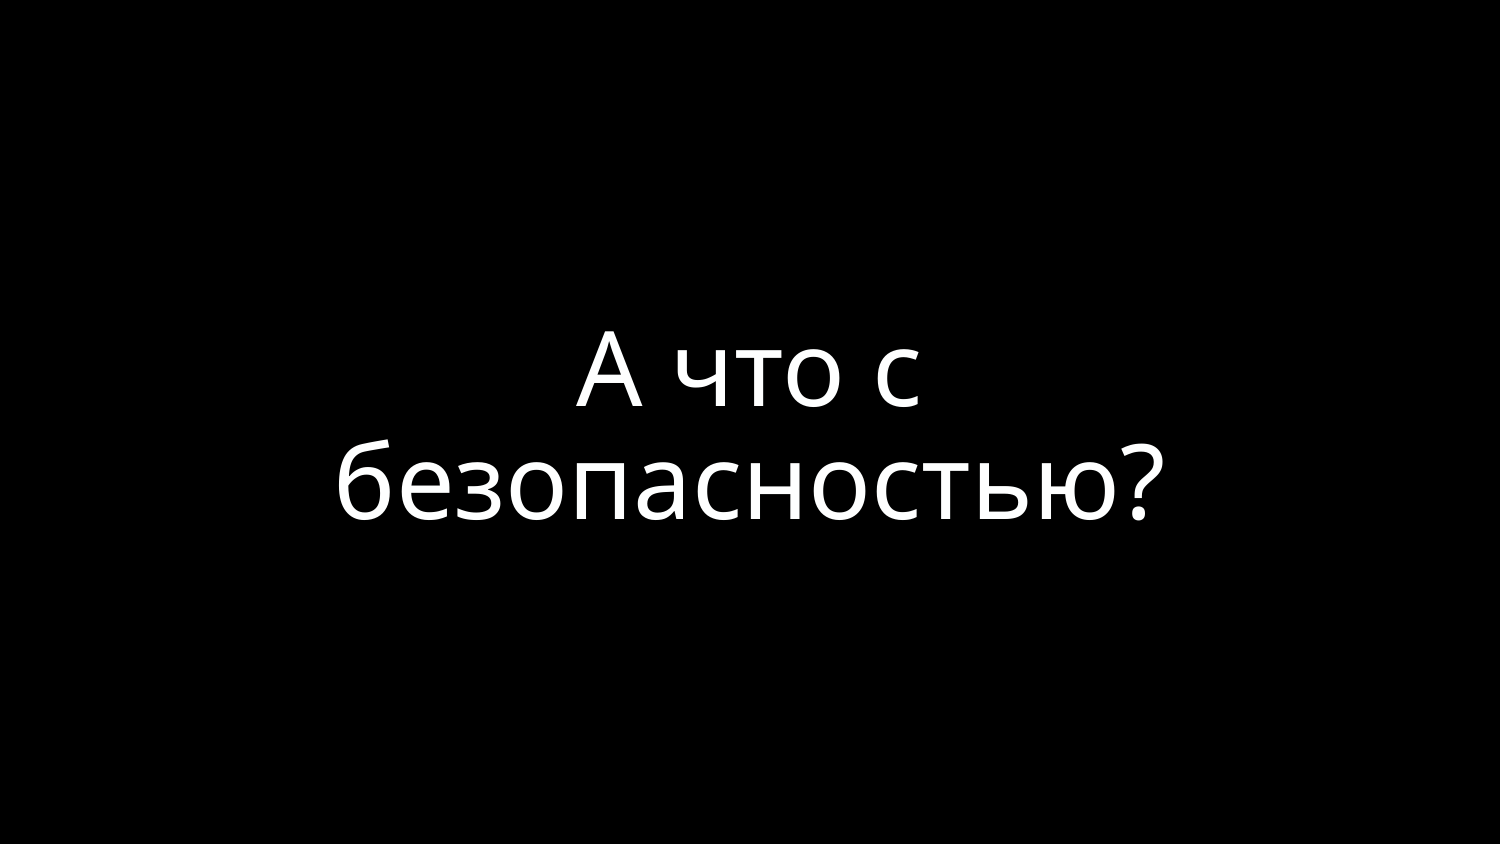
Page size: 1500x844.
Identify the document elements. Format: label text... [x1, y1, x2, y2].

title А что с безопасностью? [245, 316, 1254, 542]
